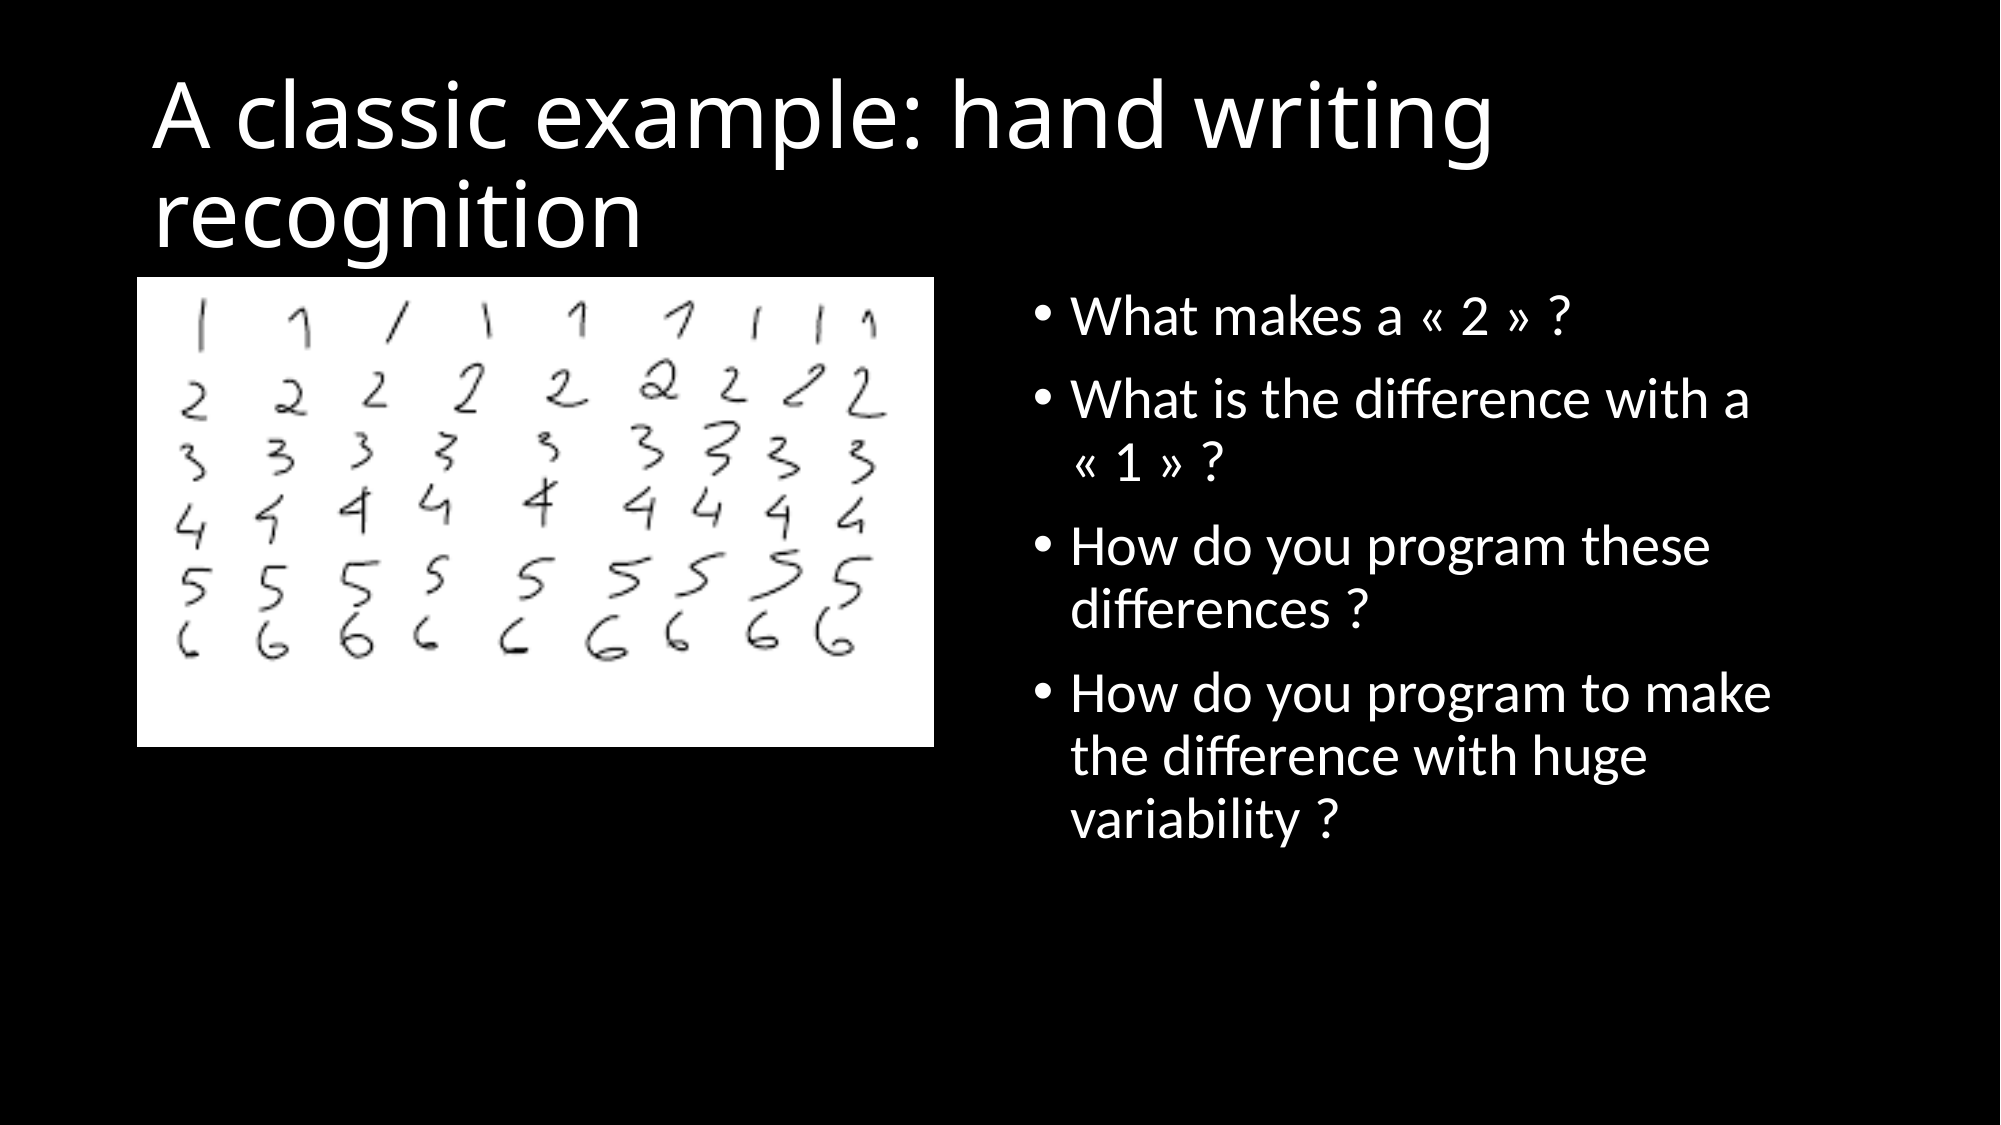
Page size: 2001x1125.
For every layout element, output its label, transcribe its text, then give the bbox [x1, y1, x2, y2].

title A classic example: hand writing recognition [137, 59, 1863, 278]
picture [137, 277, 934, 747]
list What makes a « 2 » ? What is the difference with a « 1 » ? How do you program these differences ? How do you program to make the difference with huge variability ? [1017, 277, 1863, 1014]
